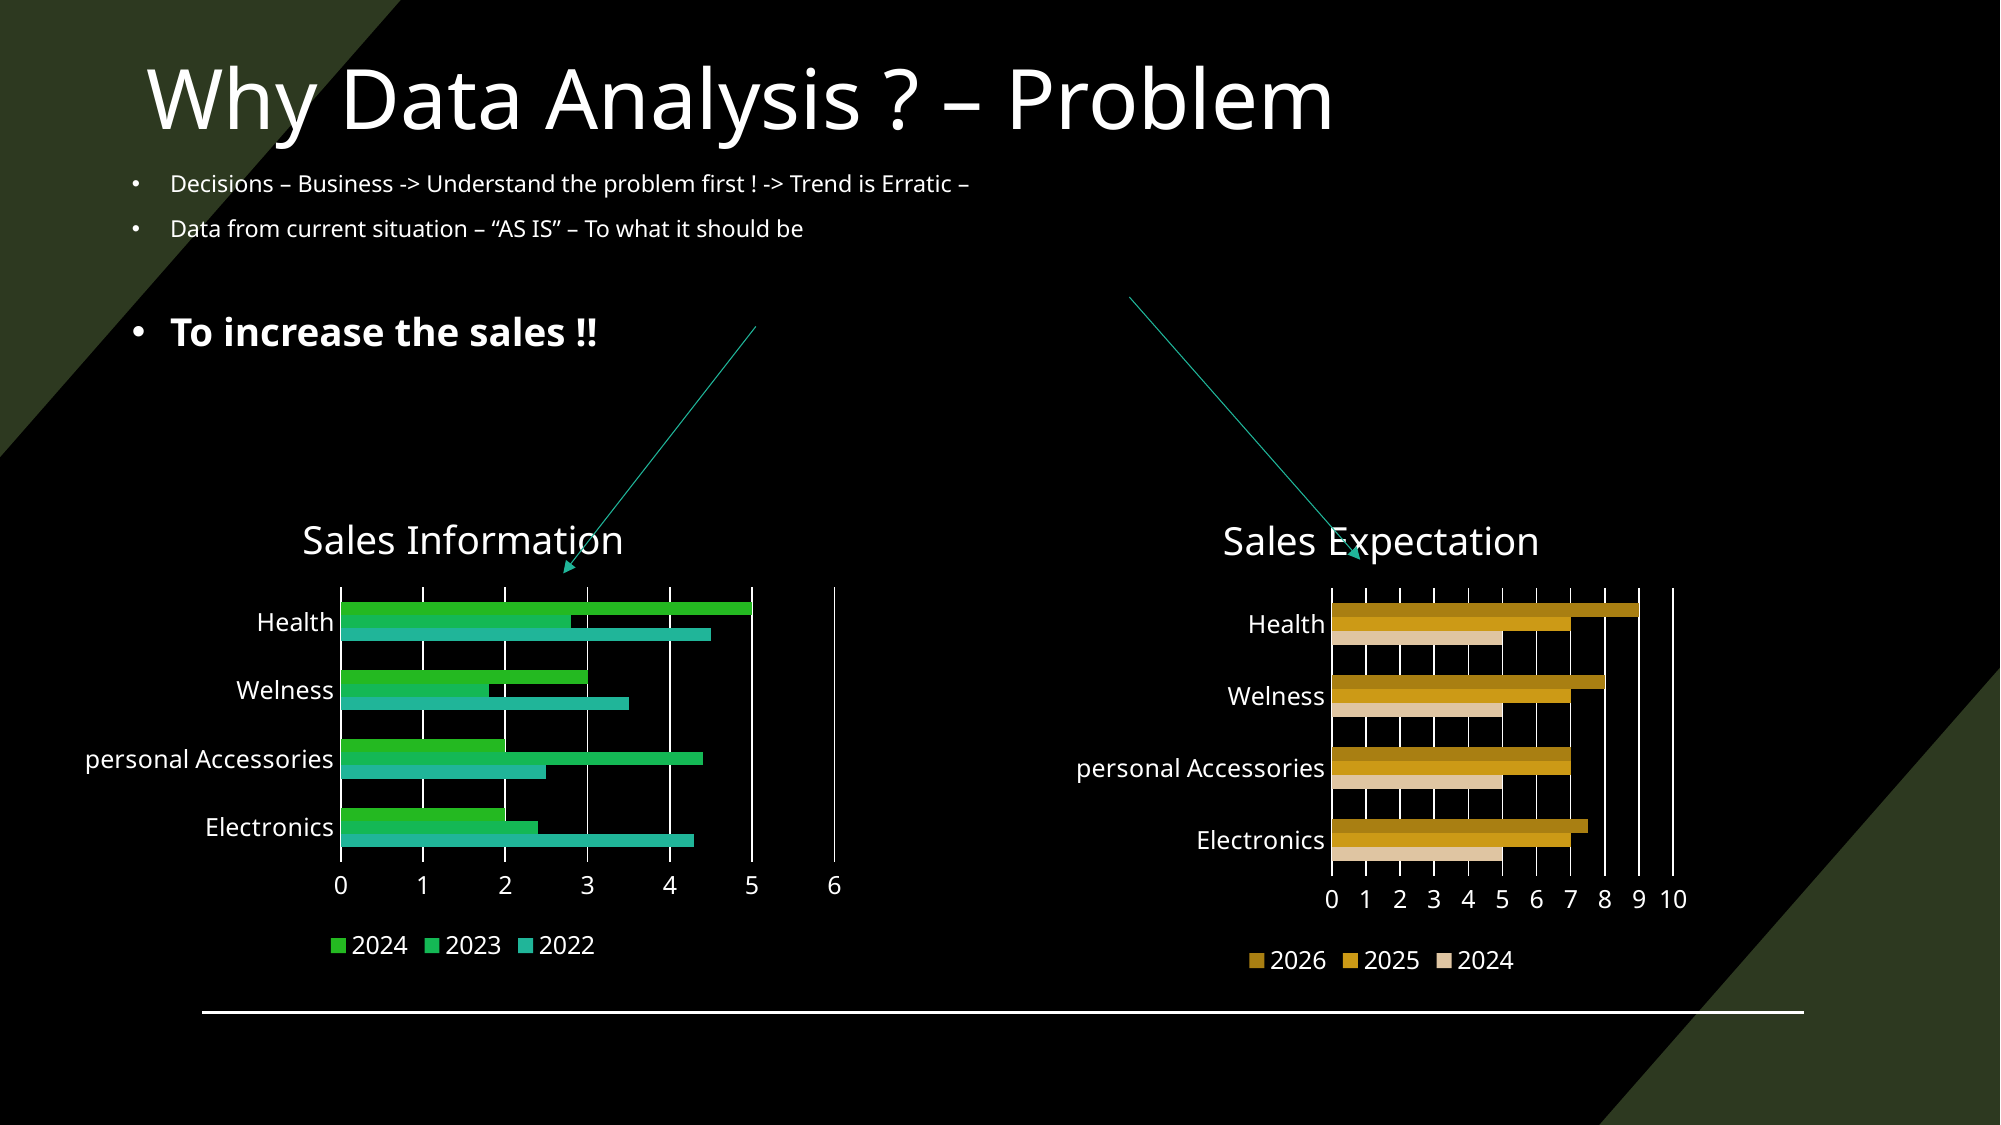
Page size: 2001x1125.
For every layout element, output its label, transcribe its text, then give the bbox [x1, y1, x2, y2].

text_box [563, 326, 756, 574]
list Decisions – Business -> Understand the problem first ! -> Trend is Erratic – Data from current situation – “AS IS” – To what it should be To increase the sales !! [116, 156, 1722, 365]
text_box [1129, 296, 1361, 560]
chart [69, 483, 858, 969]
chart [1063, 483, 1700, 984]
title Why Data Analysis ? – Problem [131, 0, 1757, 208]
